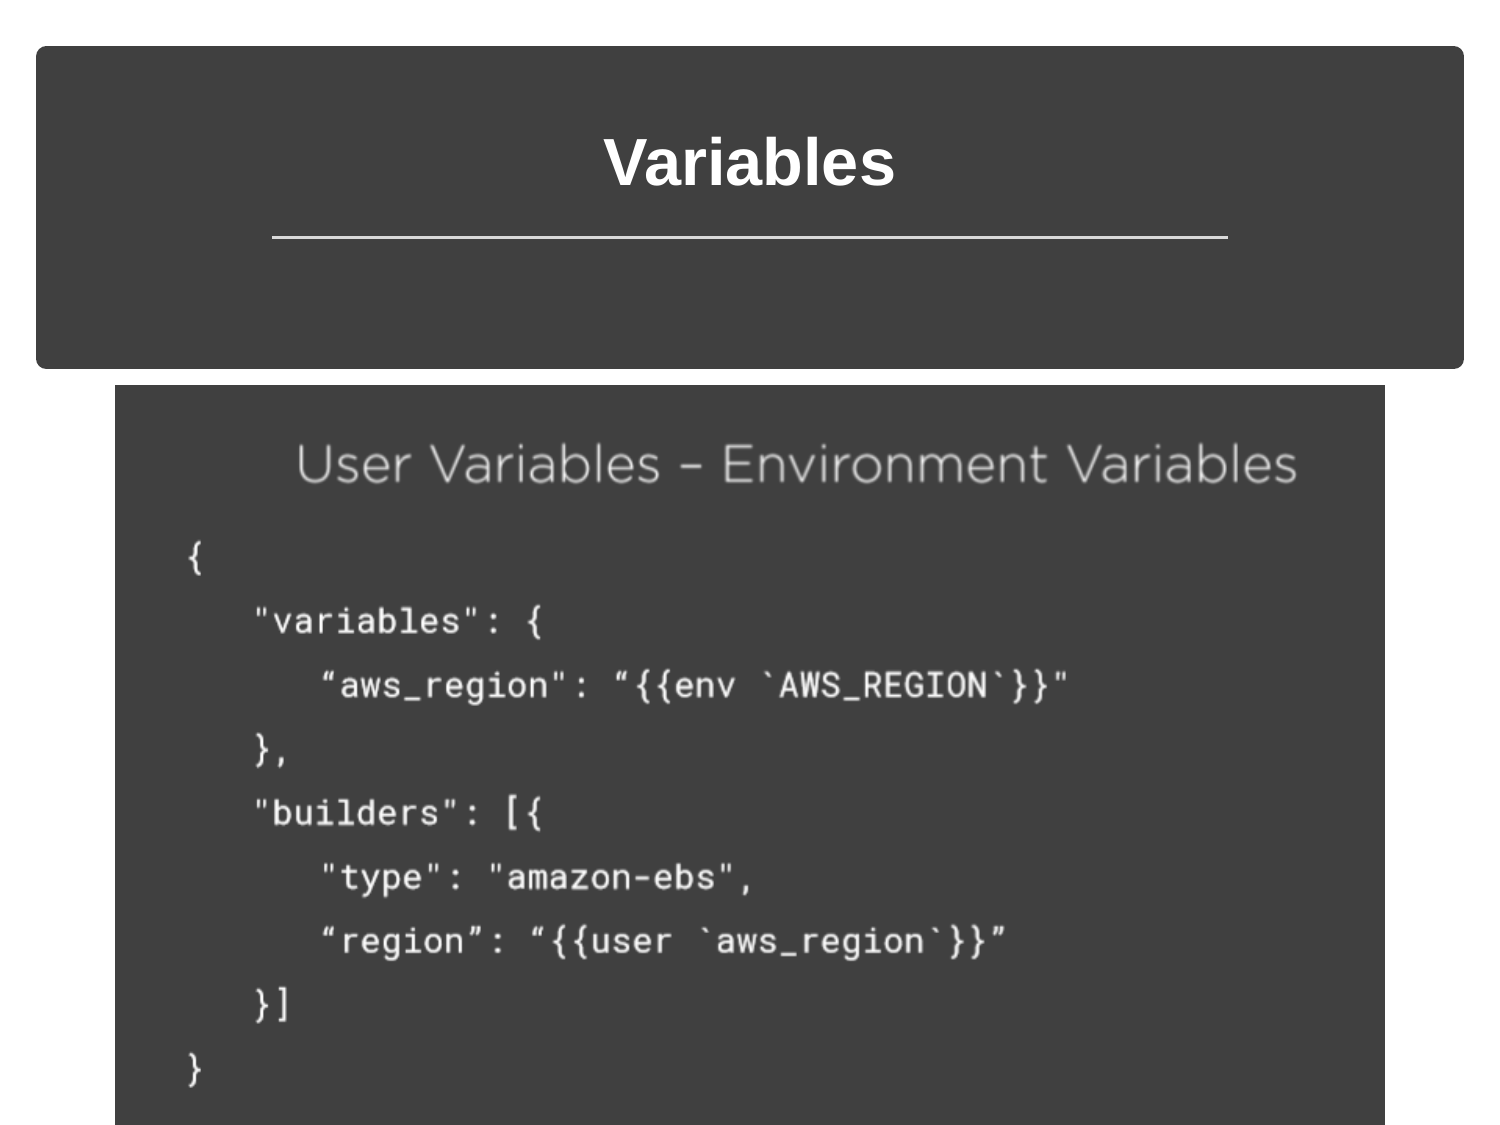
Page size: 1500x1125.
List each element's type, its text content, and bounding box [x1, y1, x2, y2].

picture [115, 385, 1385, 1125]
title Variables [64, 111, 1436, 208]
text_box [44, 54, 1456, 361]
